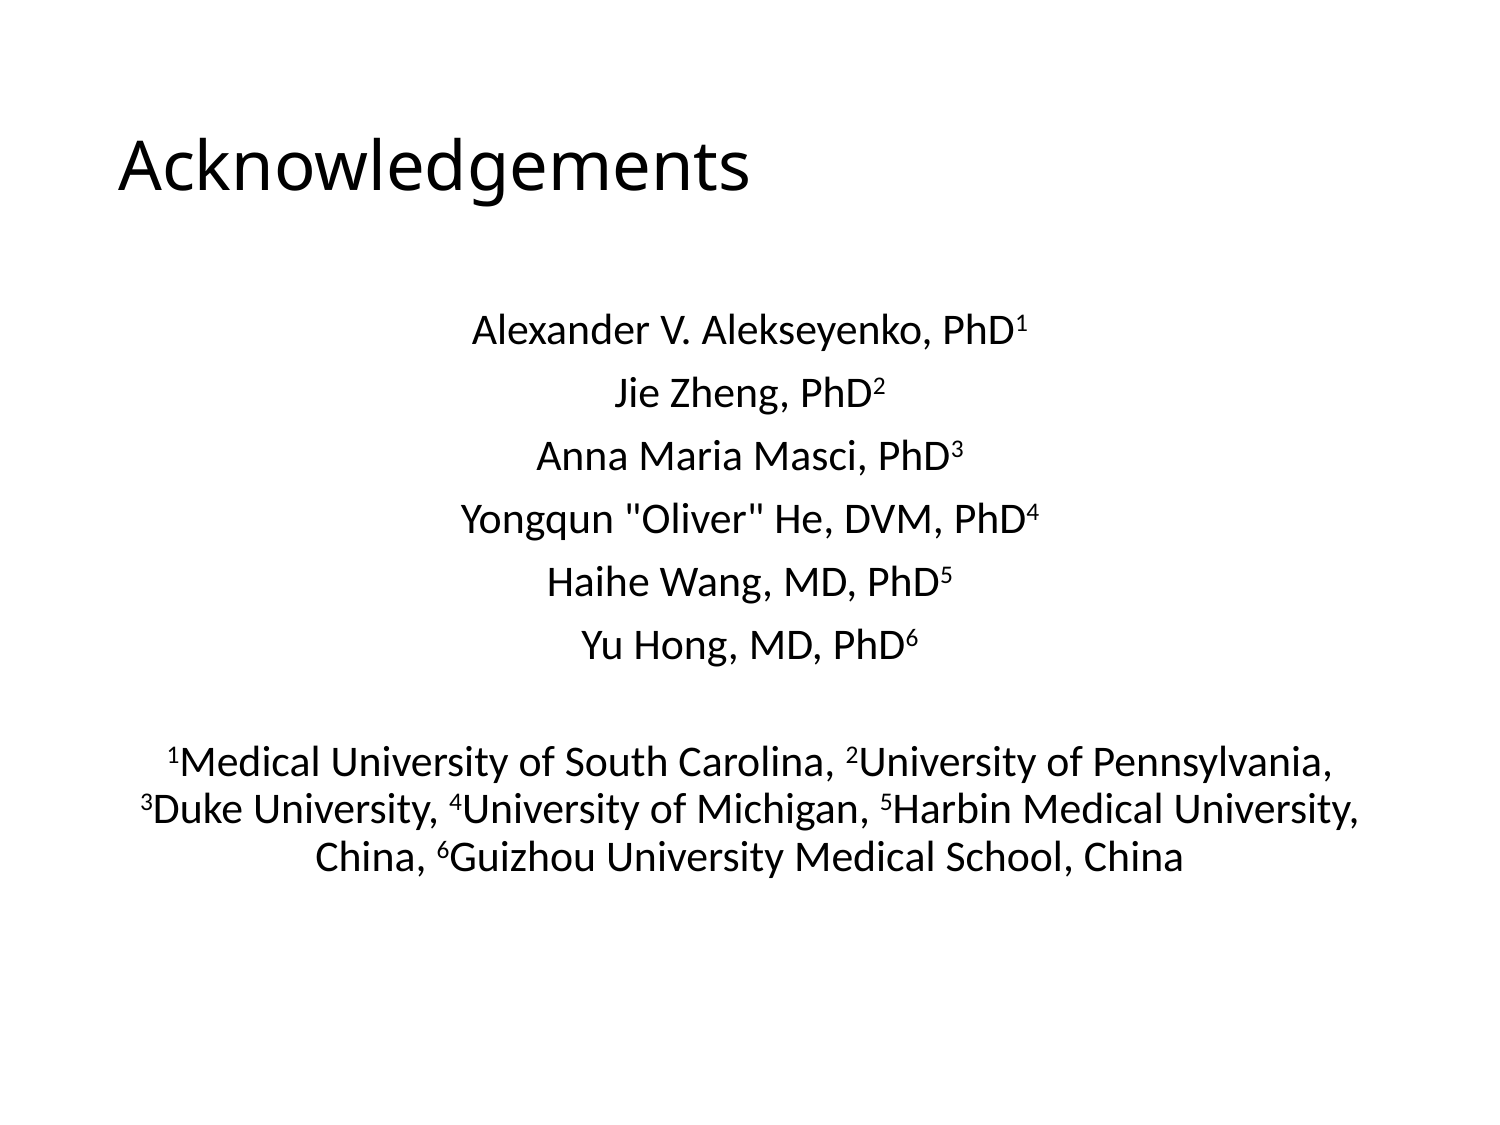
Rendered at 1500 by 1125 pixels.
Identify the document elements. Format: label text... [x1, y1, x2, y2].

list Alexander V. Alekseyenko, PhD1 Jie Zheng, PhD2 Anna Maria Masci, PhD3 Yongqun "Oliver" He, DVM, PhD4 Haihe Wang, MD, PhD5 Yu Hong, MD, PhD6 1Medical University of South Carolina, 2University of Pennsylvania, 3Duke University, 4University of Michigan, 5Harbin Medical University, China, 6Guizhou University Medical School, China [103, 299, 1397, 1014]
title Acknowledgements [103, 59, 1397, 278]
